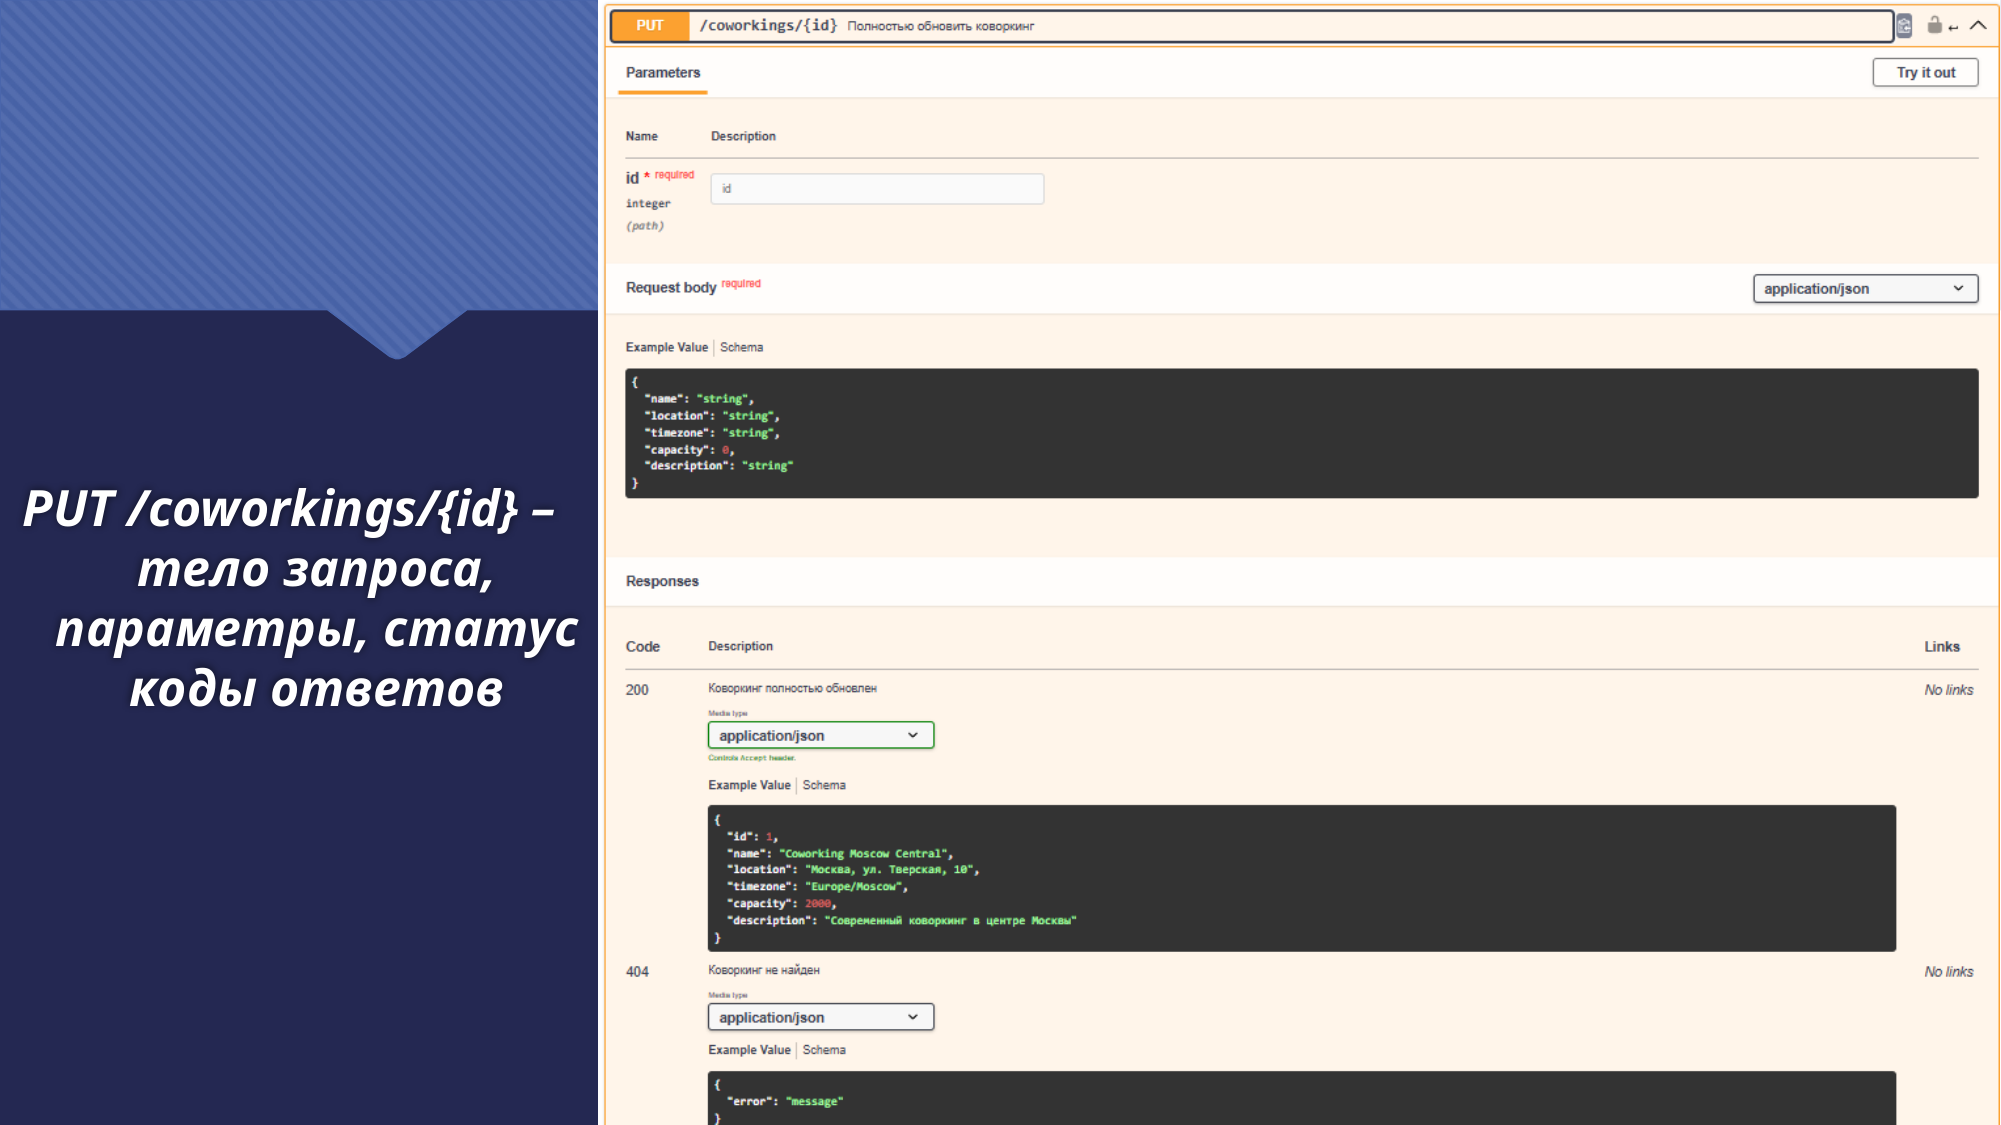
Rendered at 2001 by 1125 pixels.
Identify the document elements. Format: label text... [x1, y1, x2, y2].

list PUT /coworkings/{id} – тело запроса, параметры, статус коды ответов [0, 434, 598, 724]
picture [598, 0, 2000, 1125]
